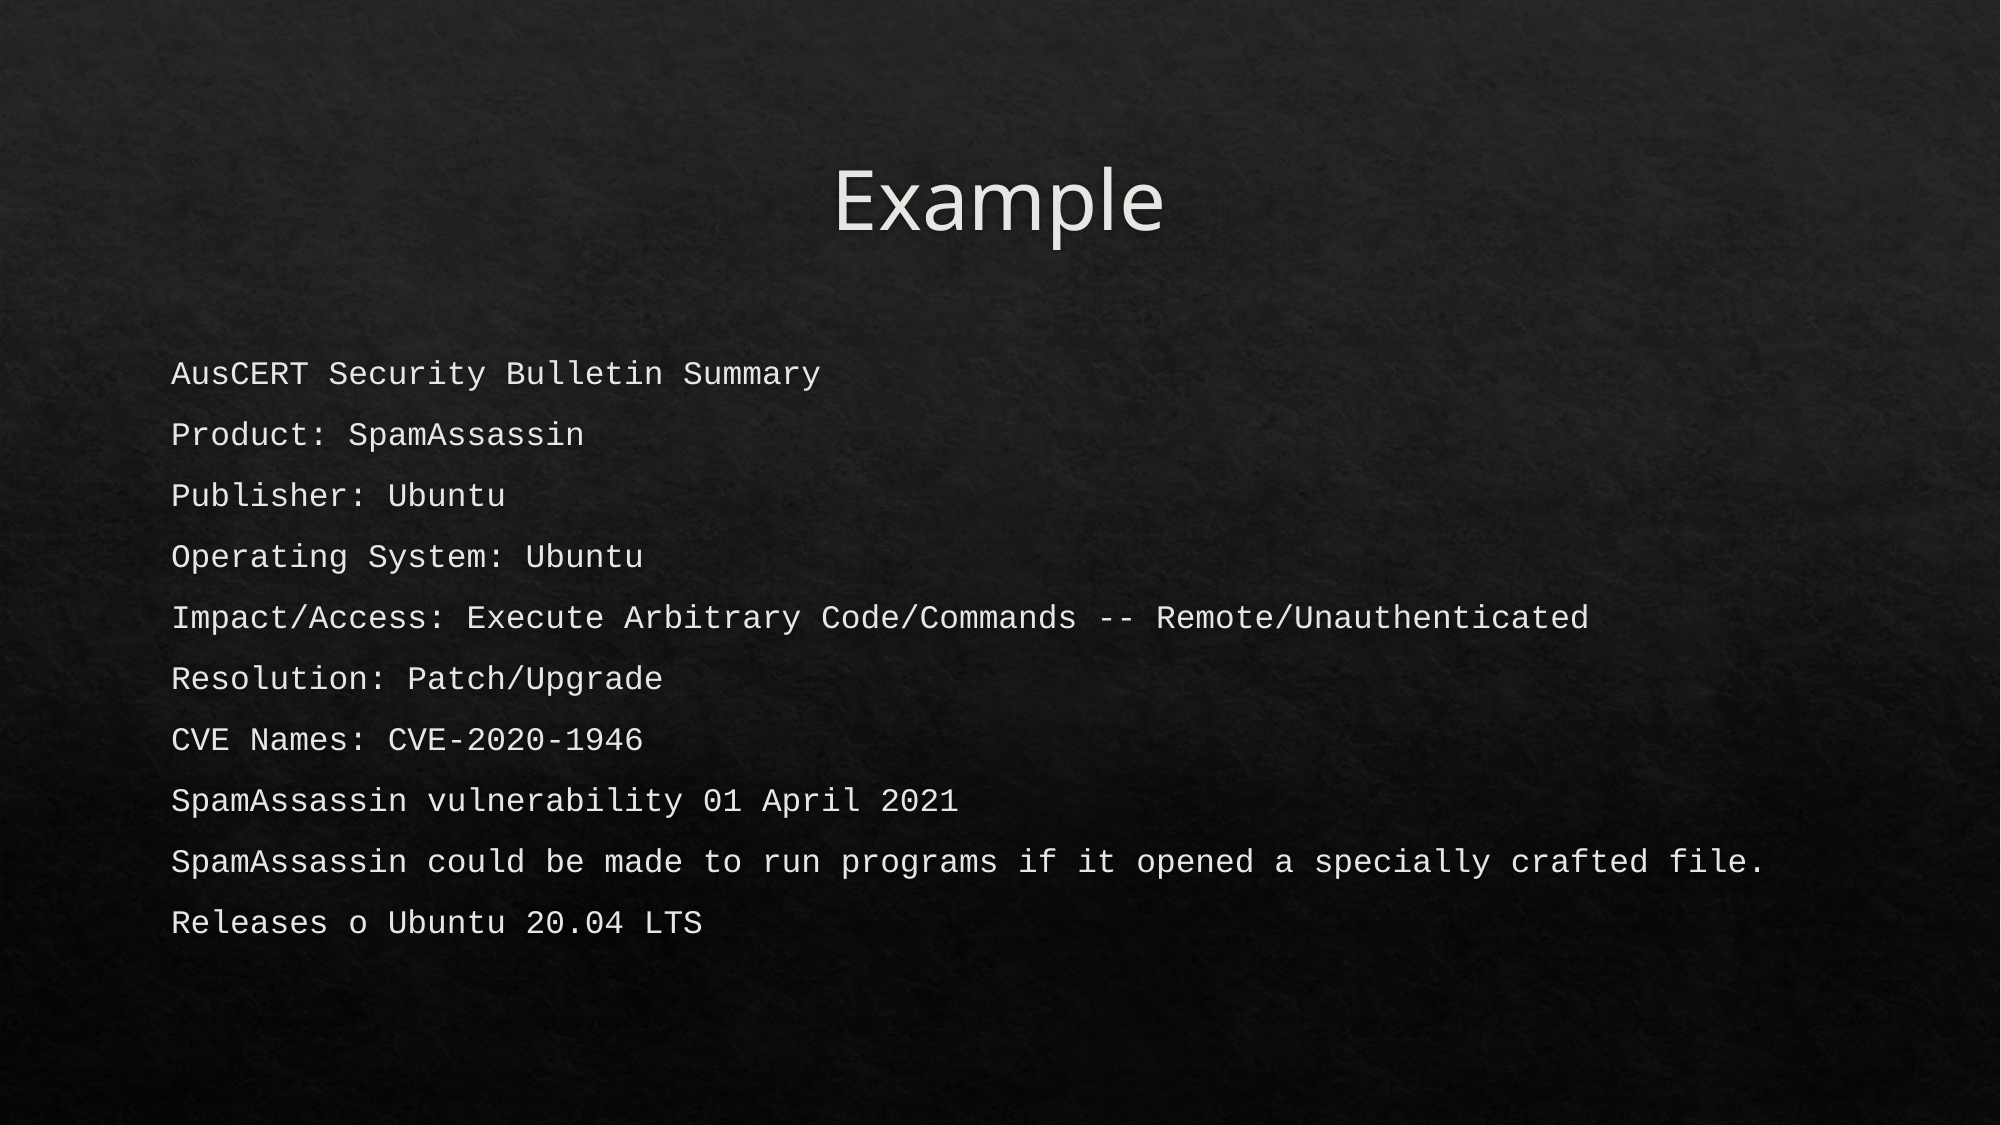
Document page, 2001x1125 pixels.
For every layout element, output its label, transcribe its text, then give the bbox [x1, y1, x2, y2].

list AusCERT Security Bulletin Summary Product: SpamAssassin Publisher: Ubuntu Operating System: Ubuntu Impact/Access: Execute Arbitrary Code/Commands -- Remote/Unauthenticated Resolution: Patch/Upgrade CVE Names: CVE-2020-1946 SpamAssassin vulnerability 01 April 2021 SpamAssassin could be made to run programs if it opened a specially crafted file. Releases o Ubuntu 20.04 LTS [149, 340, 1849, 950]
title Example [149, 99, 1849, 307]
